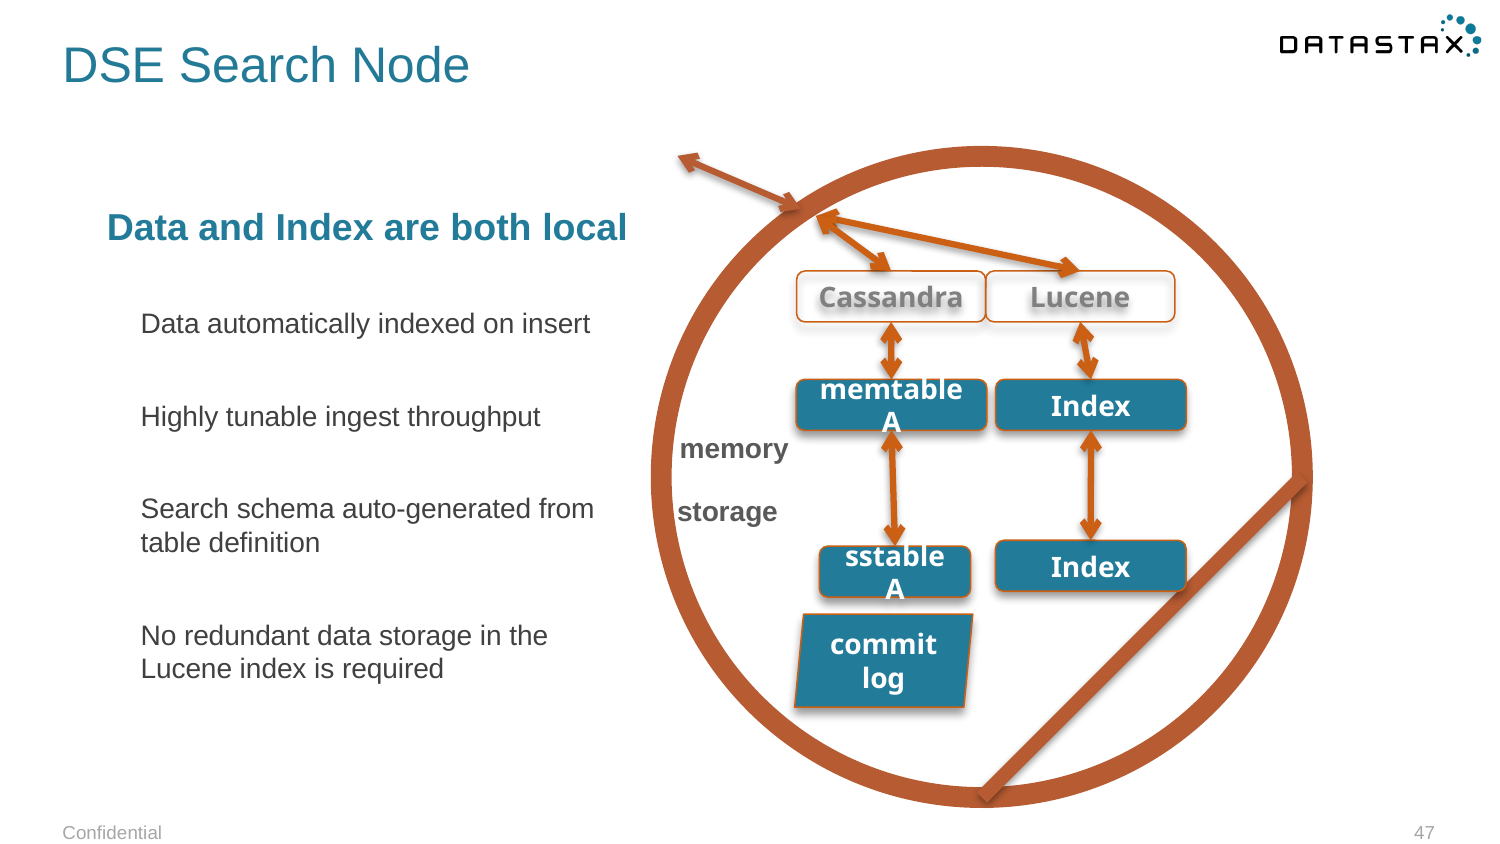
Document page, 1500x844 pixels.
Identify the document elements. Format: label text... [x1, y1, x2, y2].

picture [1273, 7, 1485, 70]
slide_number 47 [1110, 820, 1436, 844]
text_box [815, 215, 892, 272]
text_box Index [994, 378, 1188, 432]
text_box commit log [793, 613, 974, 708]
text_box sstable A [818, 545, 972, 598]
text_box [892, 215, 1081, 272]
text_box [677, 155, 801, 209]
footer Confidential [62, 820, 638, 844]
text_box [1079, 321, 1092, 380]
list storage [677, 493, 877, 530]
text_box Lucene [984, 270, 1176, 323]
text_box memtable A [795, 378, 988, 432]
title DSE Search Node [62, 32, 1300, 94]
text_box Cassandra [795, 270, 979, 323]
text_box [659, 154, 1304, 800]
text_box Index [994, 539, 1187, 593]
list Data and Index are both local [106, 202, 692, 252]
list Data automatically indexed on insert Highly tunable ingest throughput Search schema auto-generated from table definition No redundant data storage in the Lucene index is required [140, 305, 615, 760]
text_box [891, 430, 896, 547]
list memory [679, 430, 839, 466]
